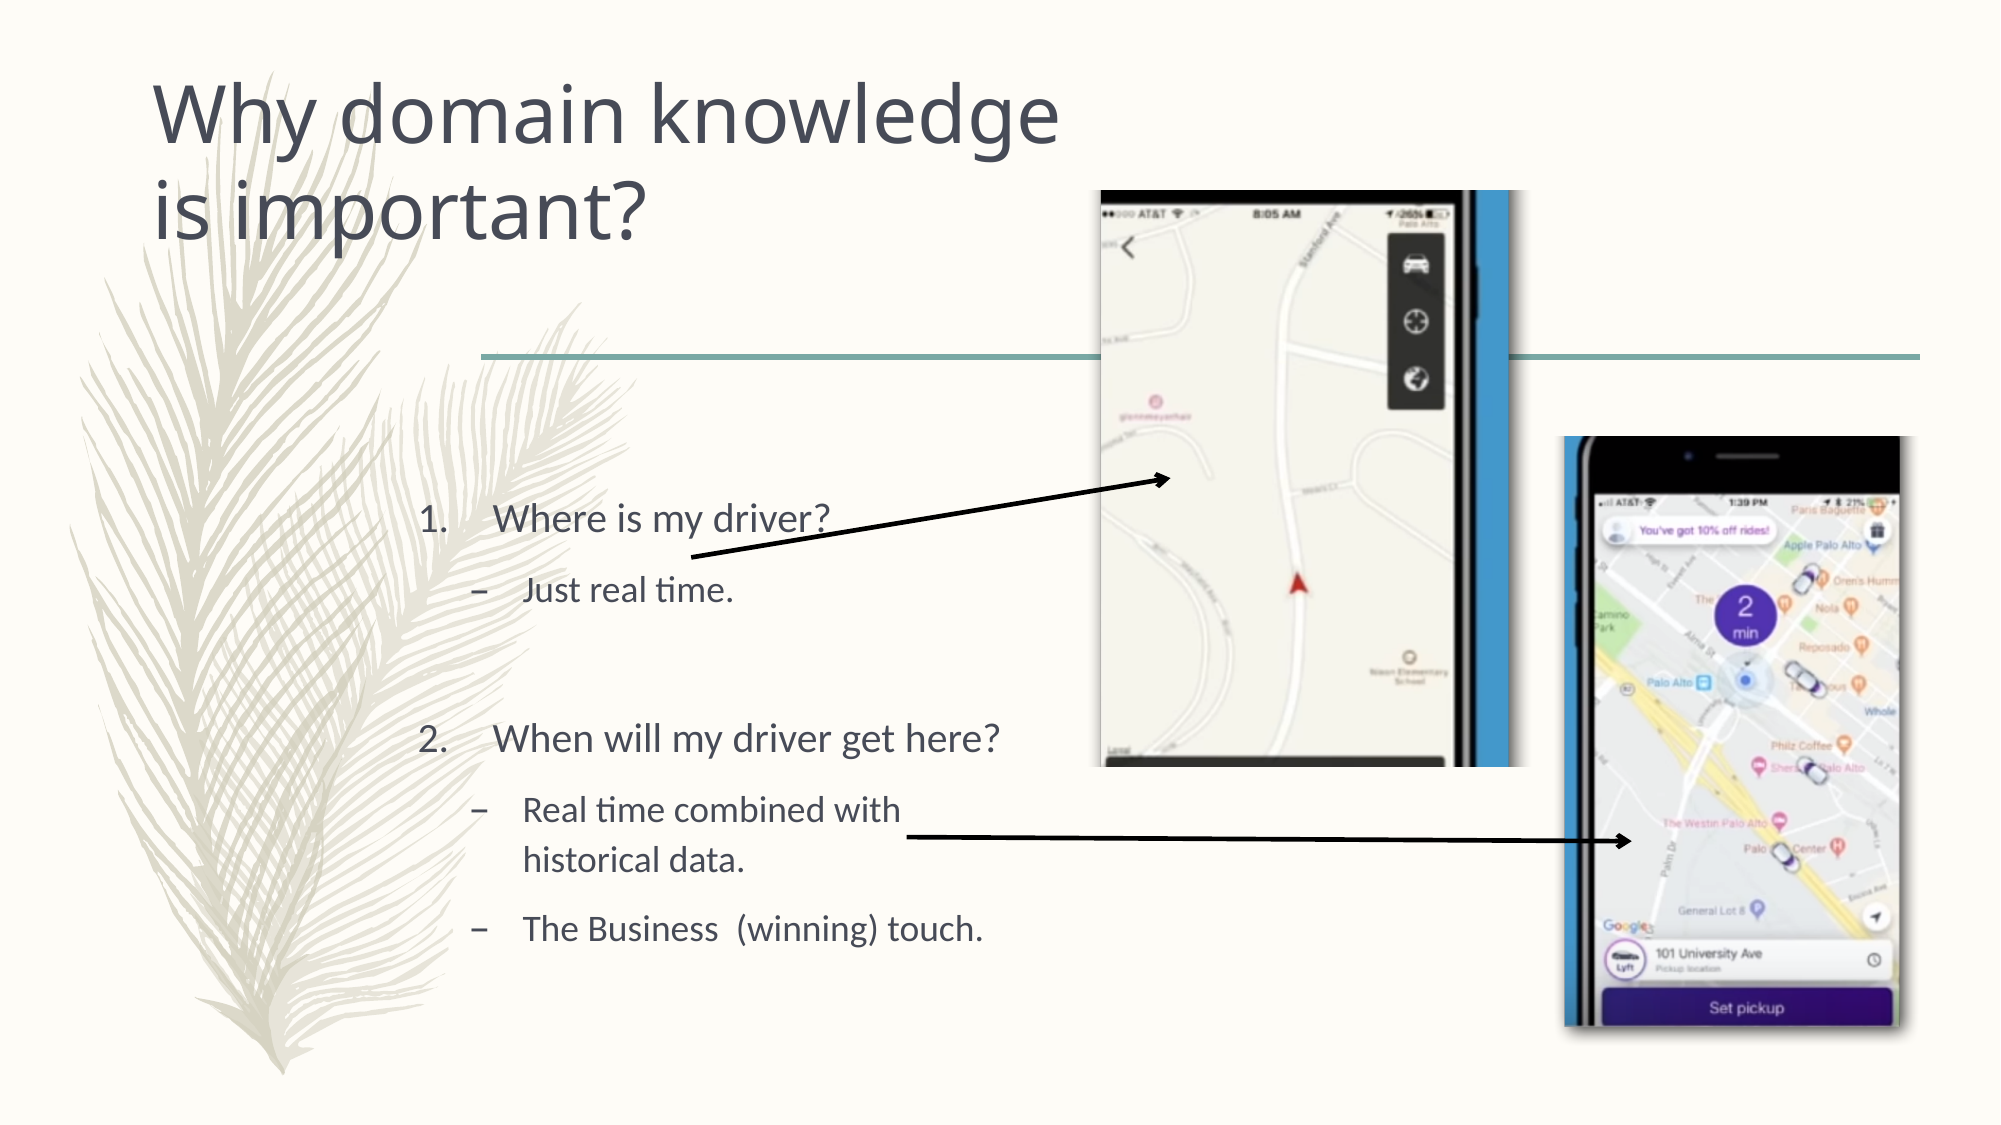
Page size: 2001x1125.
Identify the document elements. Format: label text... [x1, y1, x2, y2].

picture [1552, 436, 1921, 1047]
picture [1086, 189, 1535, 767]
list Where is my driver? Just real time. When will my driver get here? Real time combined with historical data. The Business (winning) touch. [402, 478, 1021, 1005]
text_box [690, 477, 1171, 558]
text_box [906, 836, 1632, 842]
title Why domain knowledge is important? [137, 59, 1087, 278]
